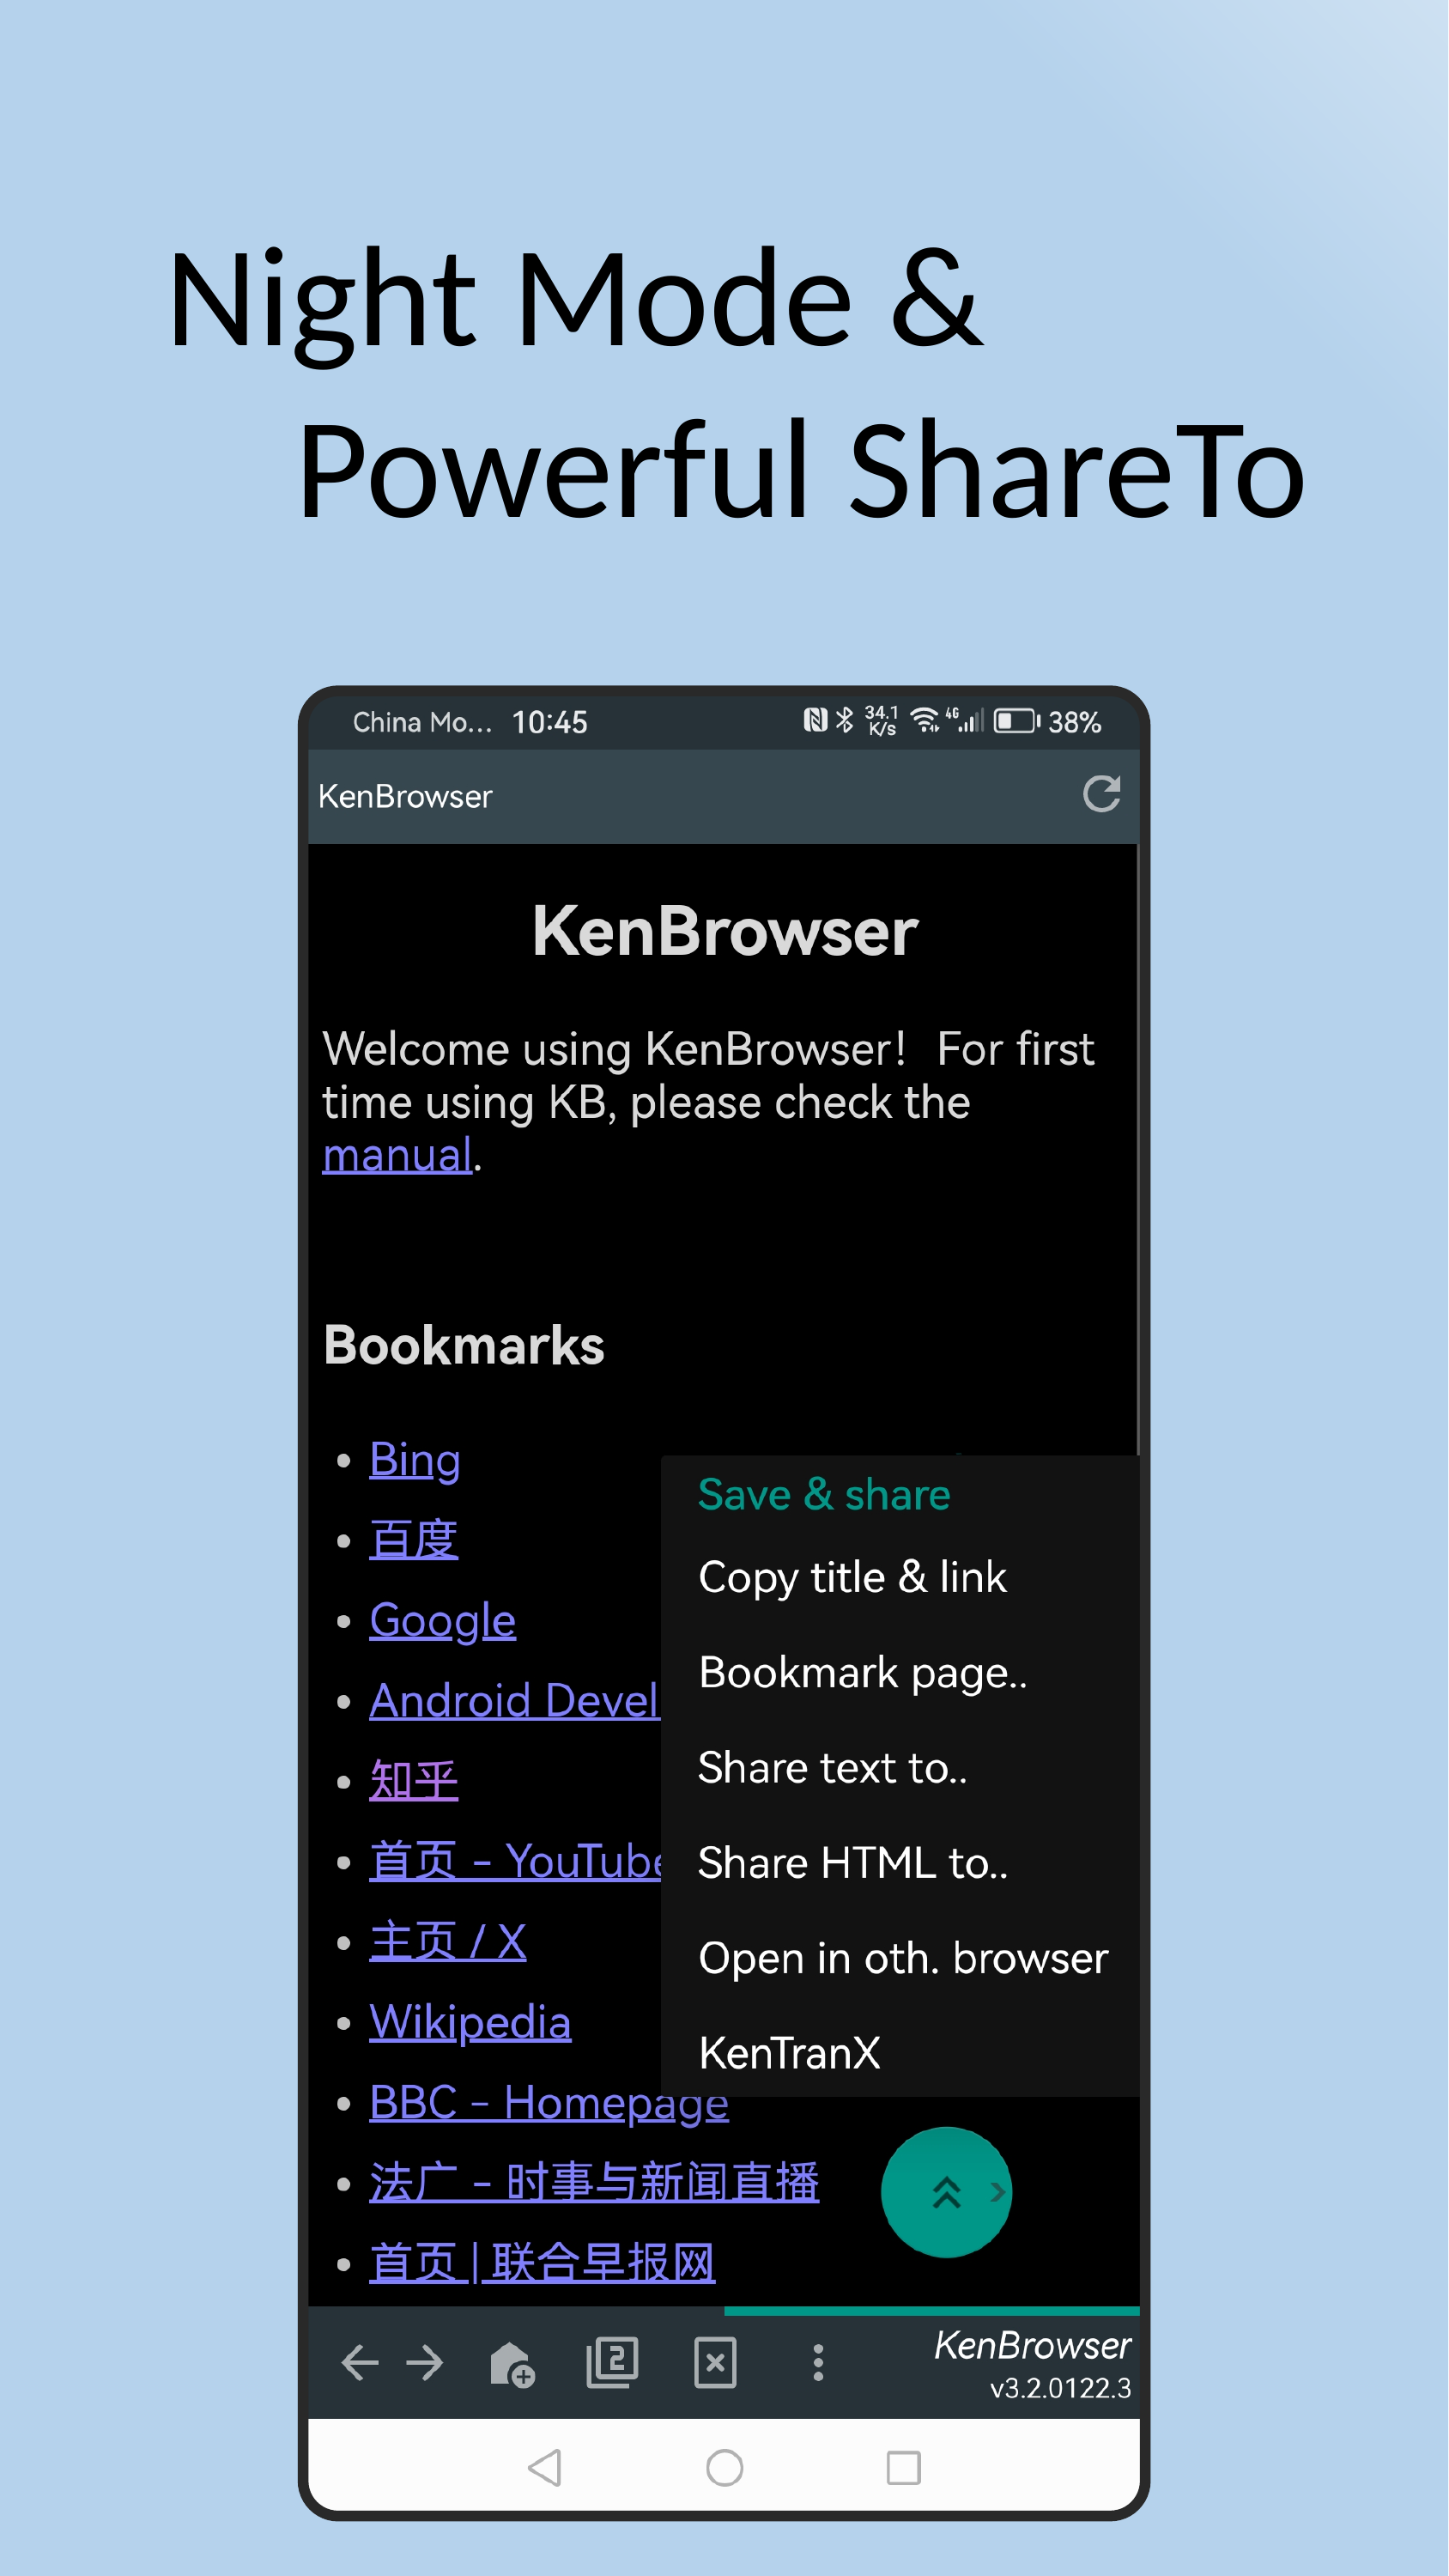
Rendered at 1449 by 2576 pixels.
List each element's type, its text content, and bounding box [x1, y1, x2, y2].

picture [303, 690, 1146, 2517]
text_box Night Mode & Powerful ShareTo [153, 196, 1337, 552]
